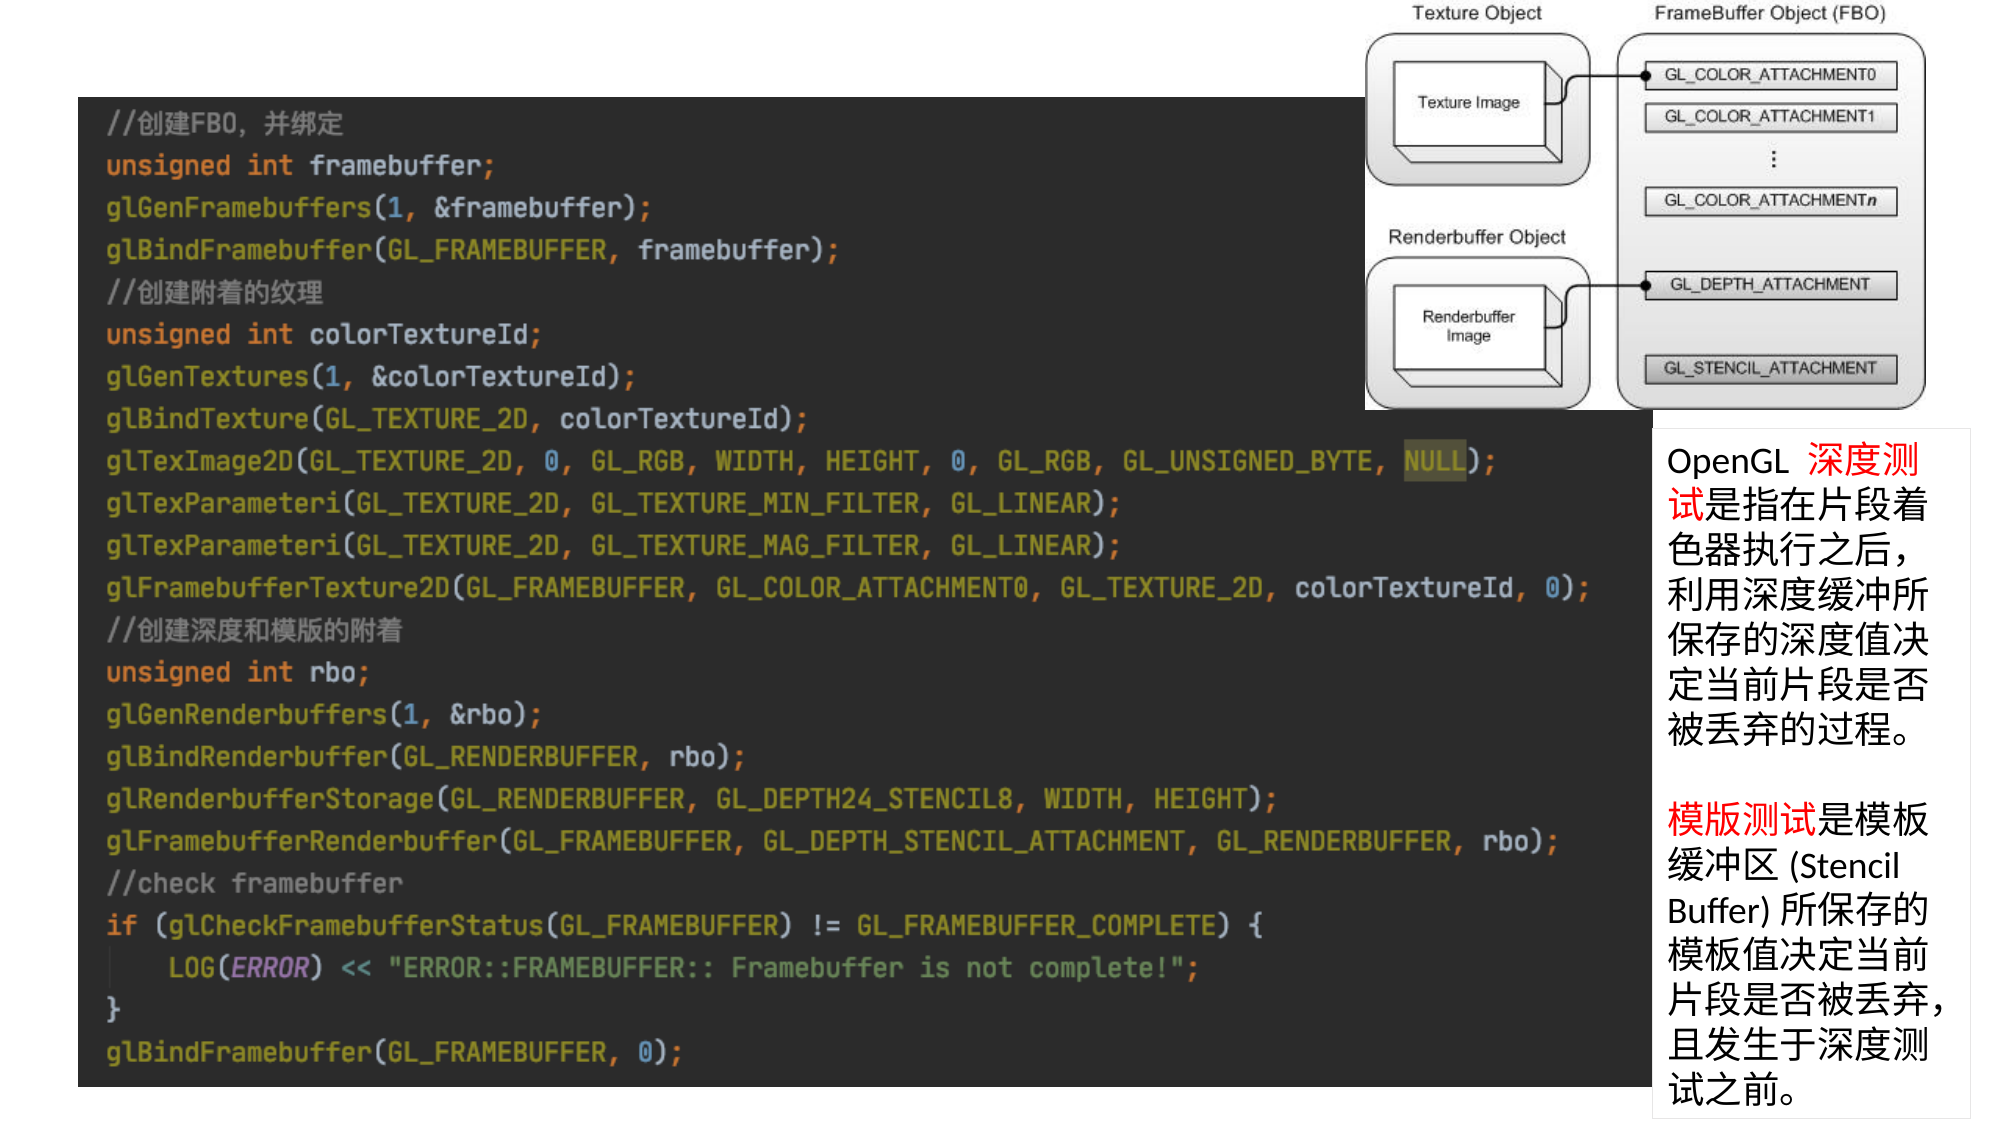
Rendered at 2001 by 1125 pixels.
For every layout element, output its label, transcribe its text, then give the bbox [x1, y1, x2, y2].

text_box OpenGL 深度测试是指在片段着色器执行之后，利用深度缓冲所保存的深度值决定当前片段是否被丢弃的过程。 模版测试是模板缓冲区(Stencil Buffer)所保存的模板值决定当前片段是否被丢弃，且发生于深度测试之前。 [1652, 428, 1971, 1119]
picture [78, 0, 1926, 1087]
